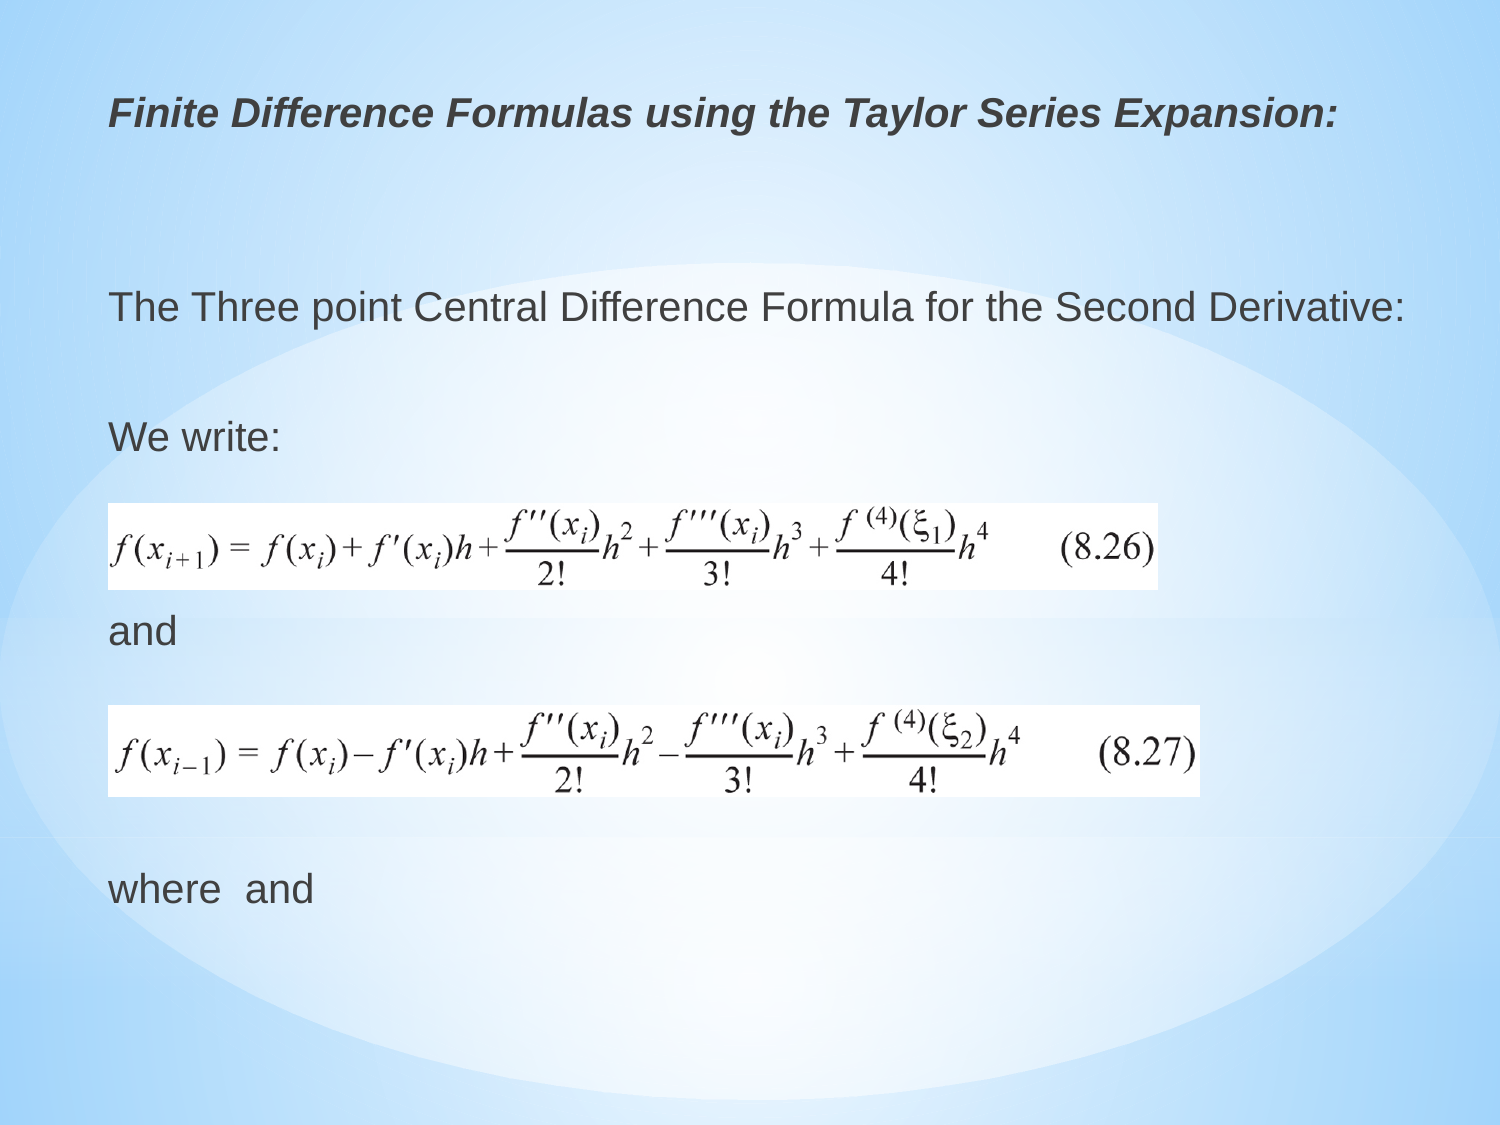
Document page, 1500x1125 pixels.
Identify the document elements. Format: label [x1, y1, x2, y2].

picture [108, 503, 1159, 590]
picture [108, 705, 1200, 797]
